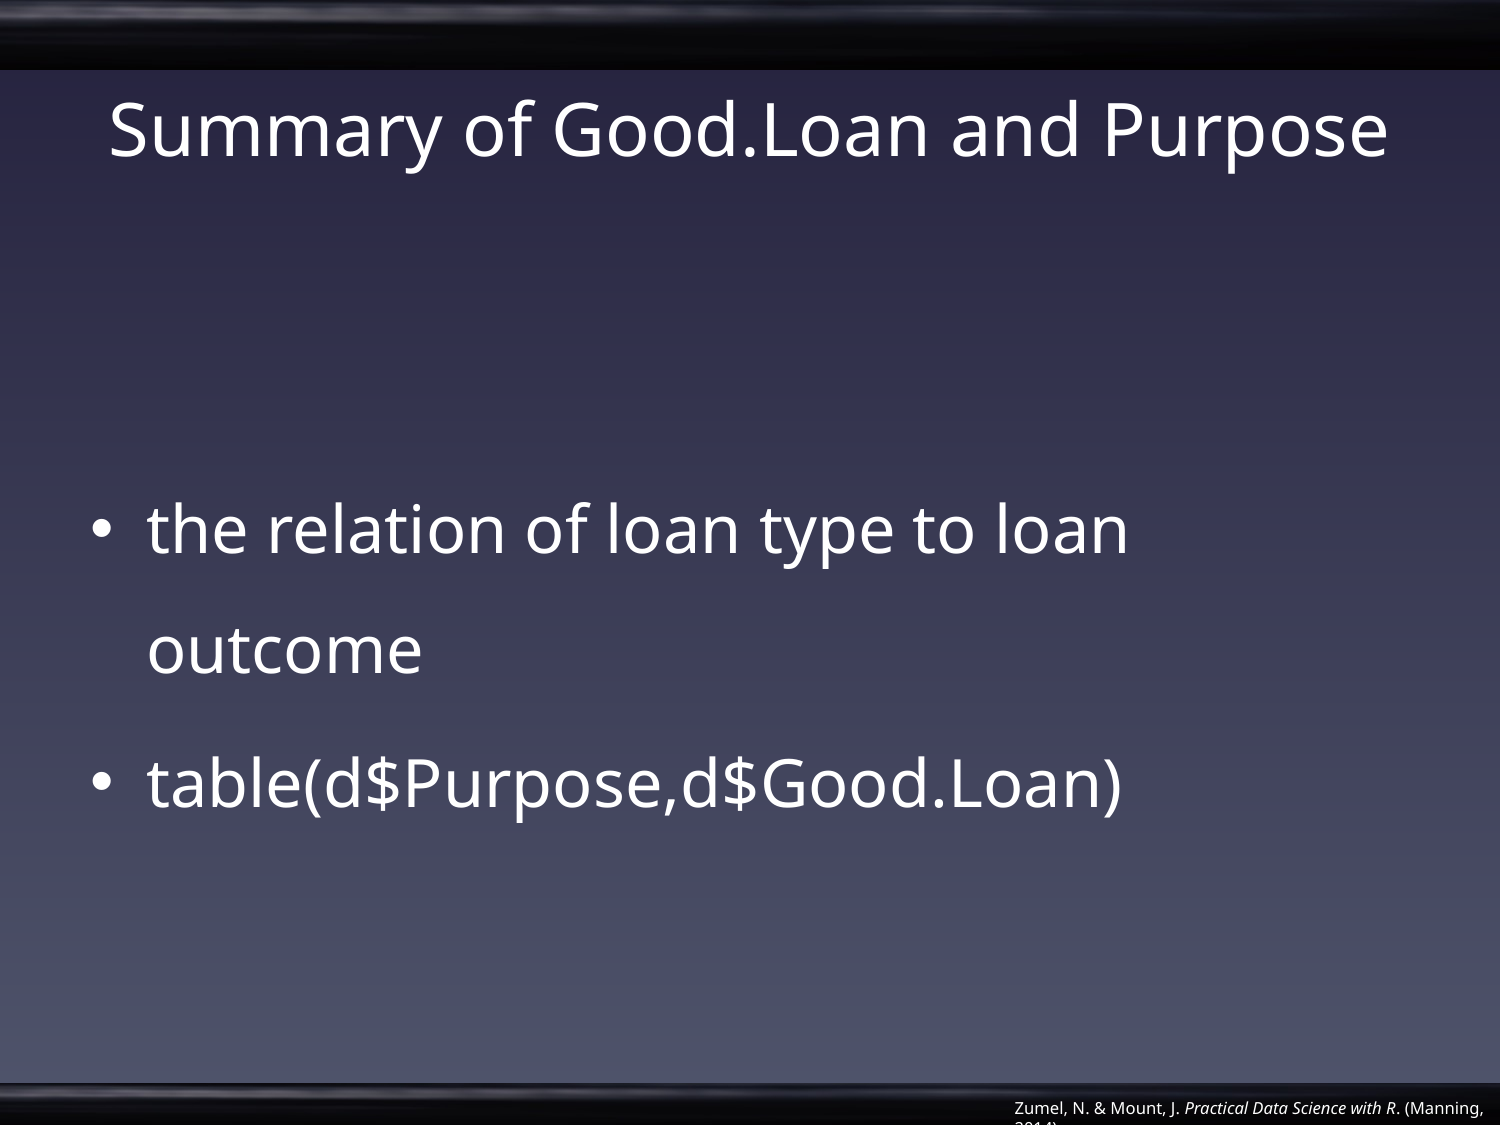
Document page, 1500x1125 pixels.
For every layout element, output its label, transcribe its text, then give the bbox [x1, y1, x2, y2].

title Summary of Good.Loan and Purpose [75, 75, 1425, 262]
picture [0, 0, 1500, 70]
list the relation of loan type to loan outcome table(d$Purpose,d$Good.Loan) [75, 262, 1425, 1005]
picture [0, 1083, 1500, 1125]
